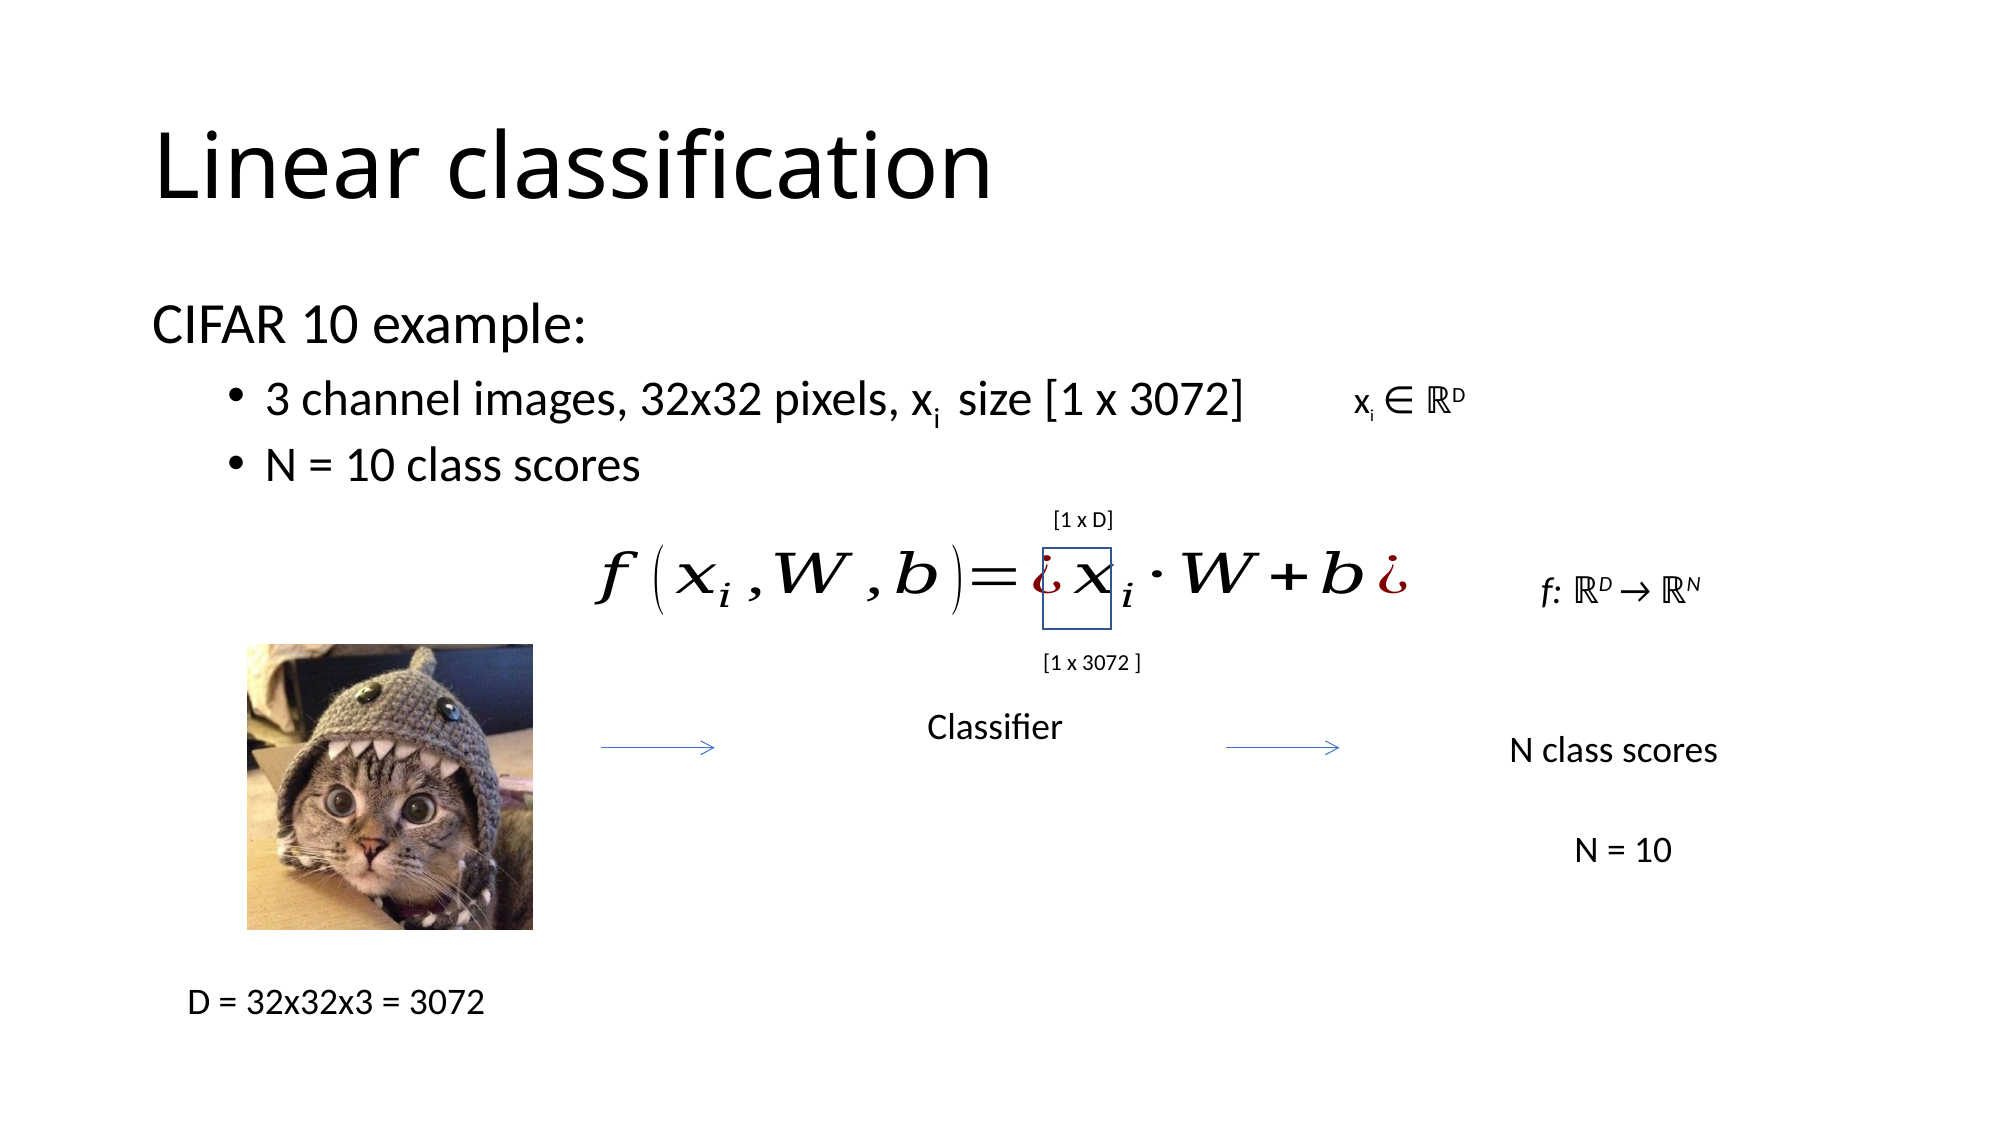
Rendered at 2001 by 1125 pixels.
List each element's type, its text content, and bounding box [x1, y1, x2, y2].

text_box N class scores [1494, 717, 1734, 778]
text_box xi ∈ ℝD [1339, 369, 1481, 432]
text_box D = 32x32x3 = 3072 [172, 970, 501, 1030]
title Linear classification [137, 59, 1863, 278]
list CIFAR 10 example: 3 channel images, 32x32 pixels, xi size [1 x 3072] N = 10 class scores [137, 285, 1863, 1080]
text_box [1 x D] [1038, 497, 1175, 540]
picture [246, 644, 533, 930]
text_box [1 x 3072 ] [1028, 640, 1165, 683]
text_box N = 10 [1559, 817, 1696, 878]
text_box [1042, 547, 1112, 630]
text_box f: ℝD → ℝN [1526, 558, 1725, 618]
